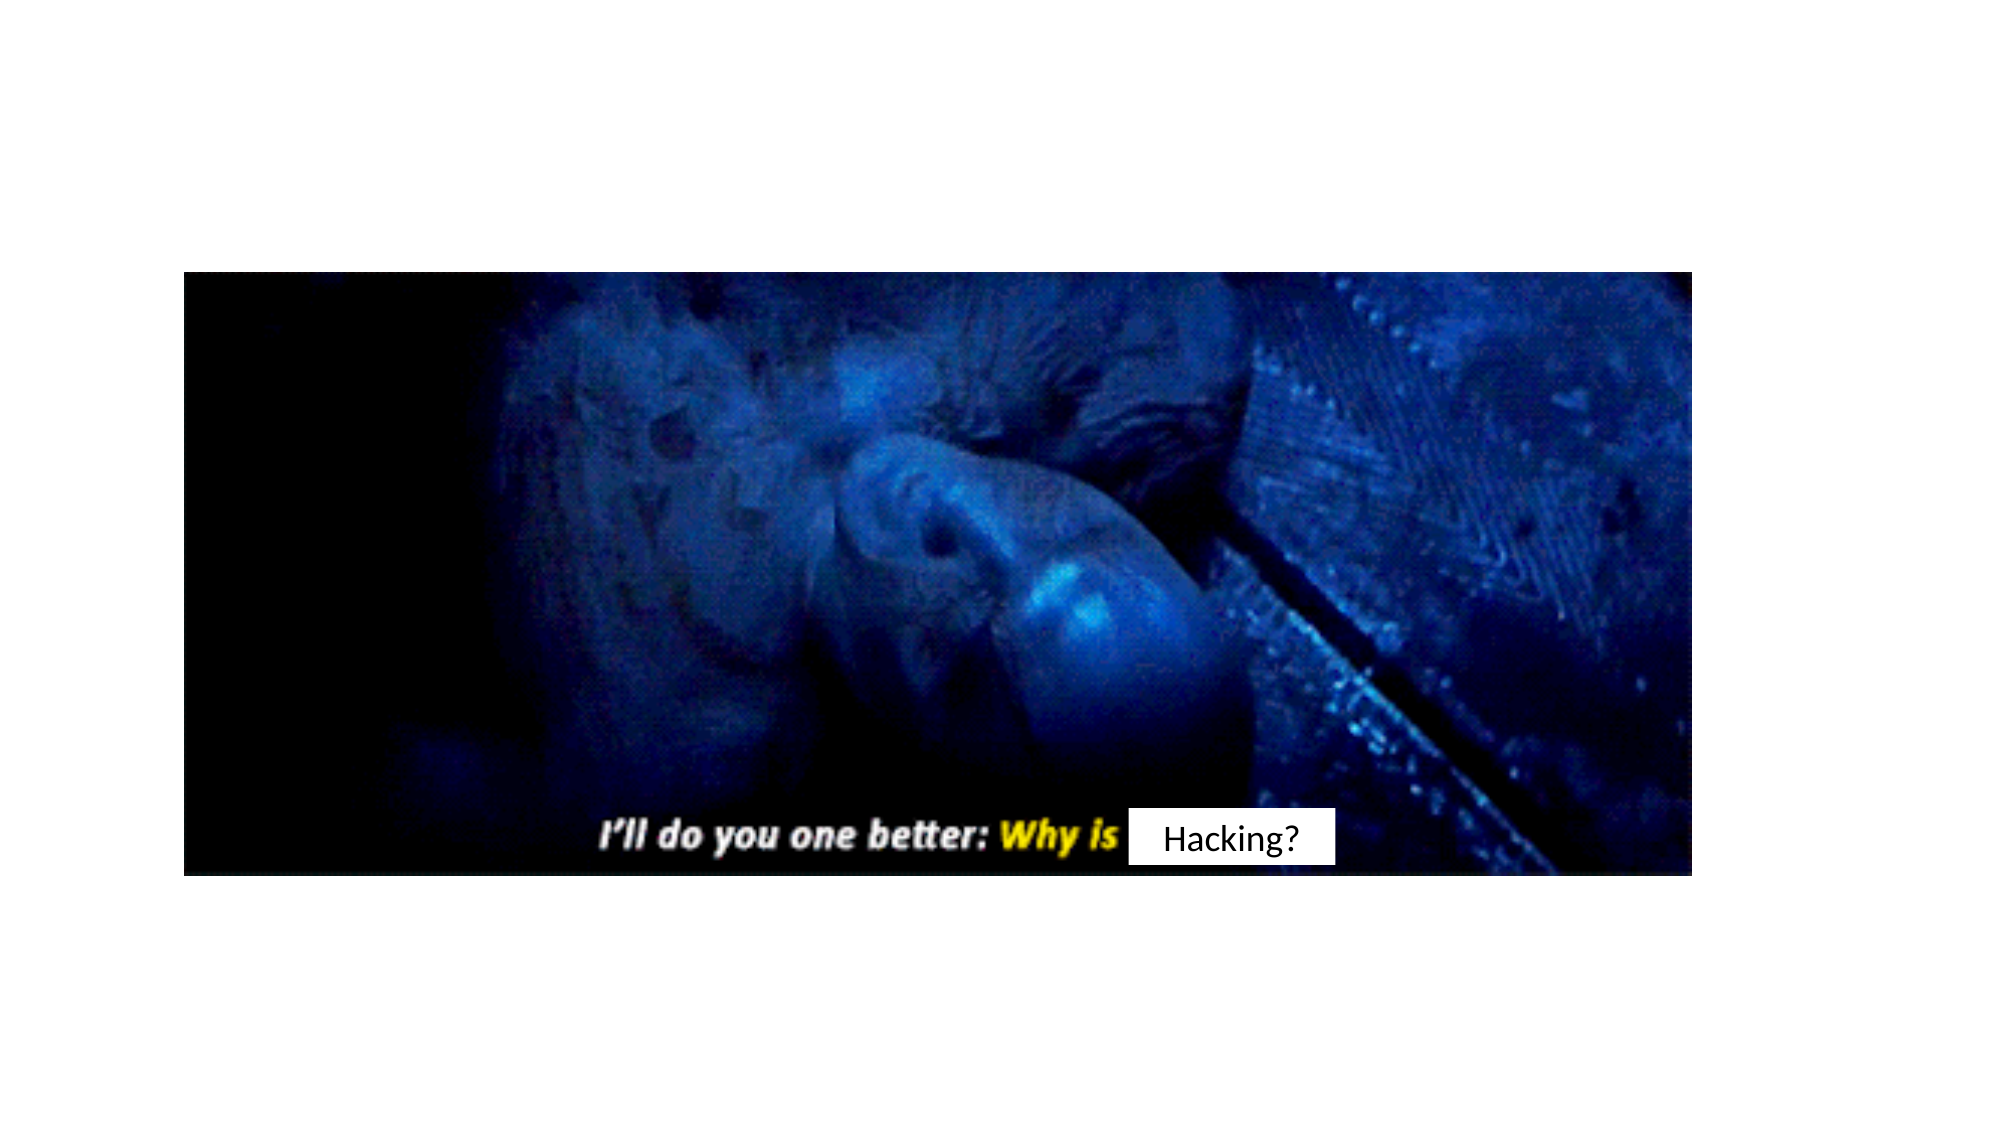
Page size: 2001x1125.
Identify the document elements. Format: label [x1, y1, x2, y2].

picture [184, 272, 1692, 876]
